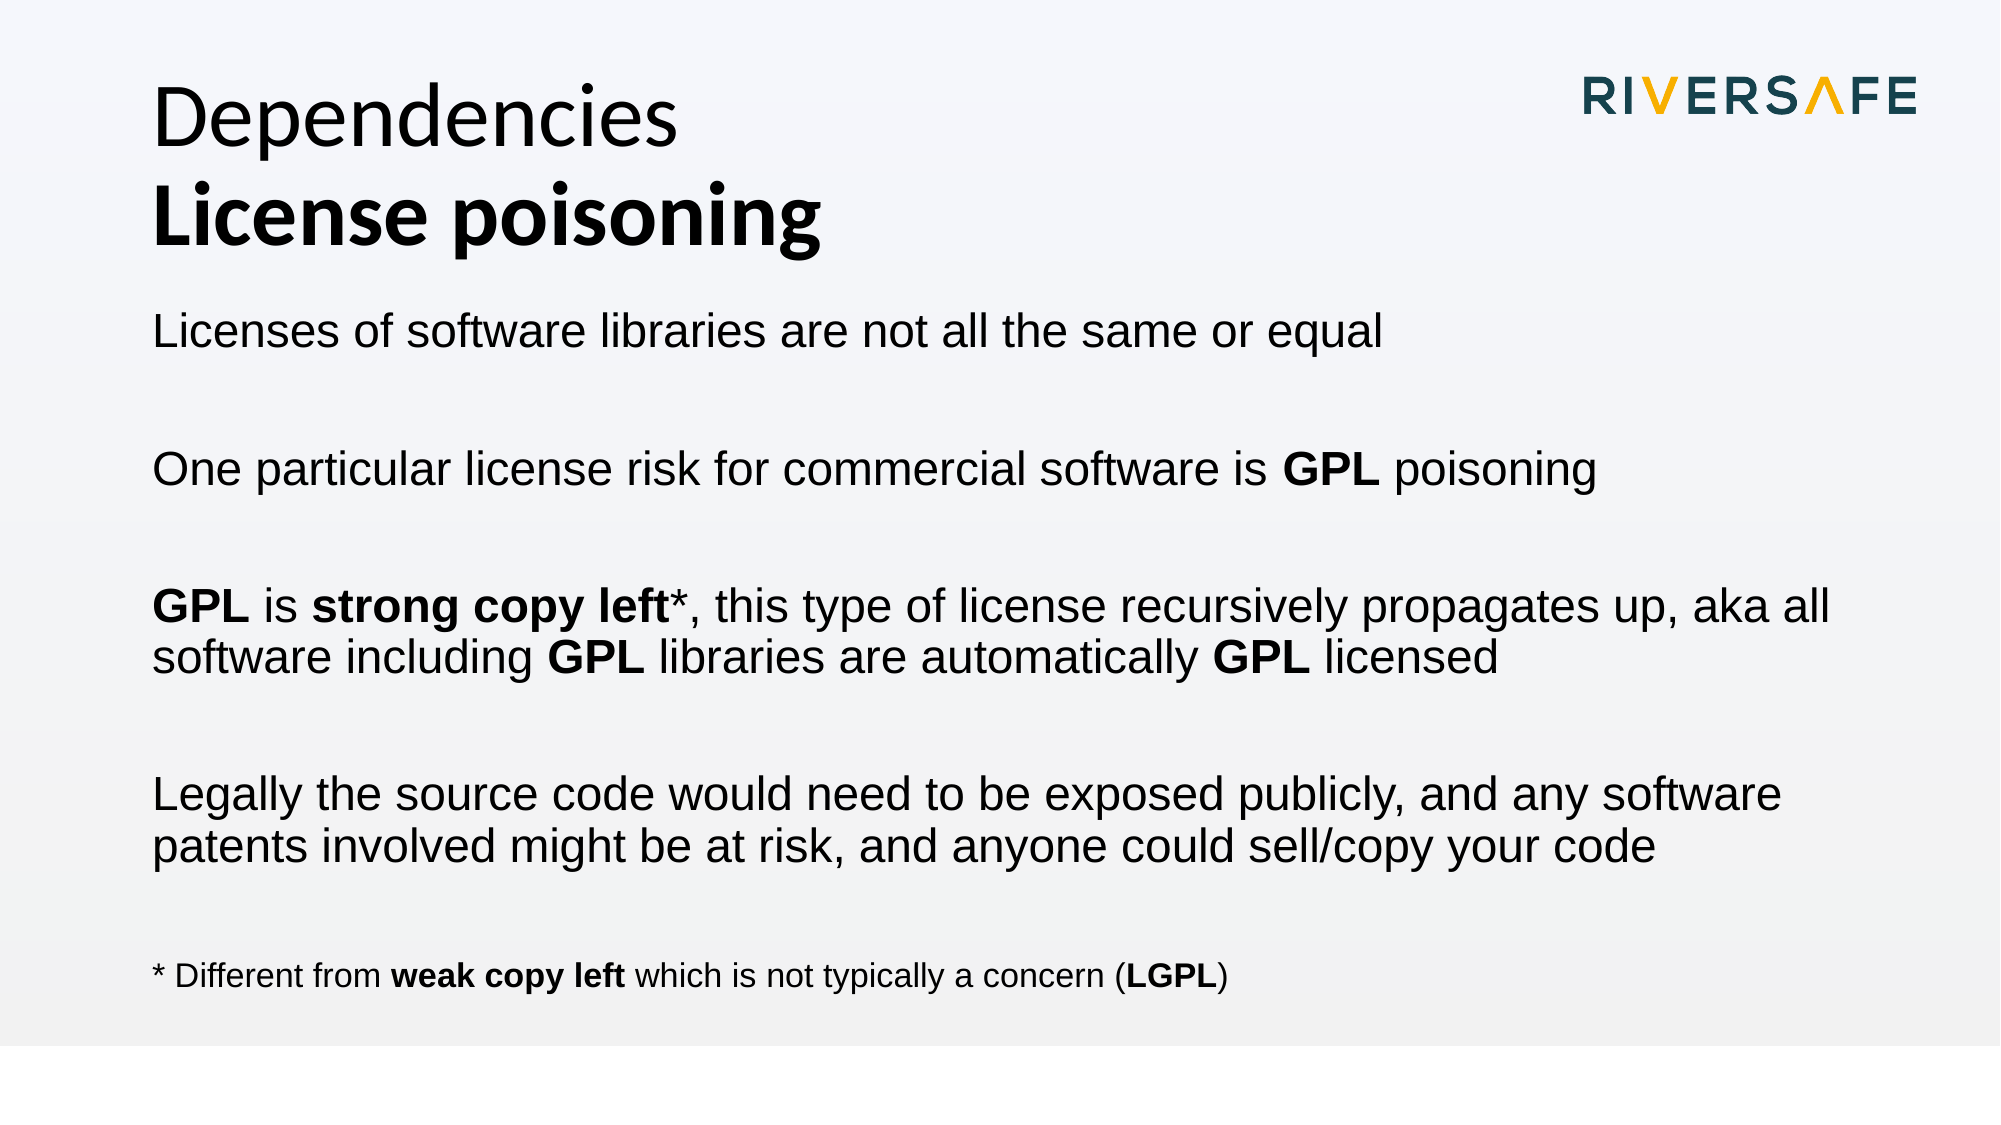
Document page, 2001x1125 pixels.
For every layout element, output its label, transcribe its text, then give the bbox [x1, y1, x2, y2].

title Dependencies License poisoning [137, 59, 1863, 278]
picture [1863, 75, 1916, 115]
text_box Licenses of software libraries are not all the same or equal One particular license risk for commercial software is GPL poisoning GPL is strong copy left*, this type of license recursively propagates up, aka all software including GPL libraries are automatically GPL licensed Legally the source code would need to be exposed publicly, and any software patents involved might be at risk, and anyone could sell/copy your code * Different from weak copy left which is not typically a concern (LGPL) [137, 299, 1863, 1014]
